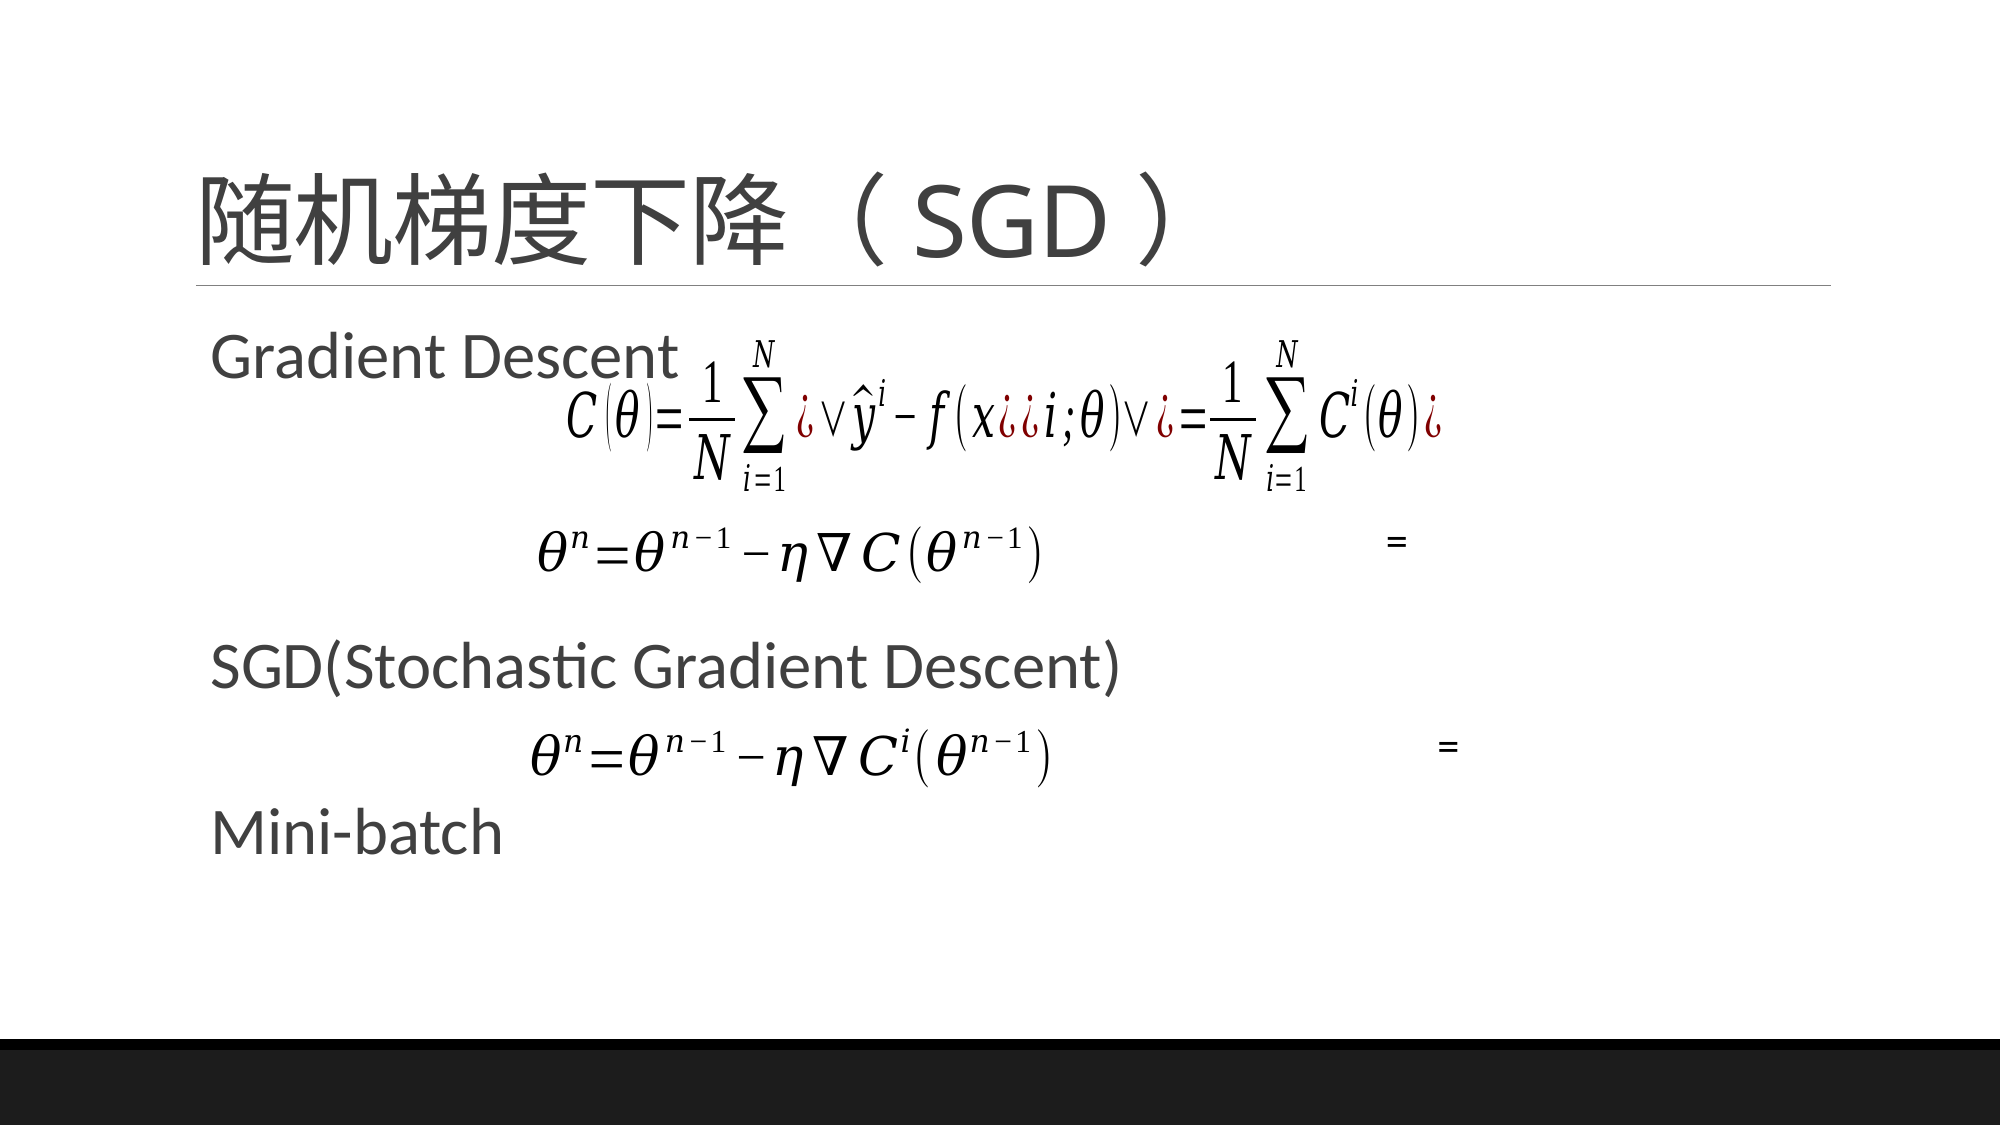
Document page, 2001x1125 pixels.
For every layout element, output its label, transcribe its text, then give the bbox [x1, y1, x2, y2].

list Gradient Descent SGD(Stochastic Gradient Descent) Mini-batch [210, 312, 1876, 984]
title 随机梯度下降（SGD） [180, 47, 1830, 285]
